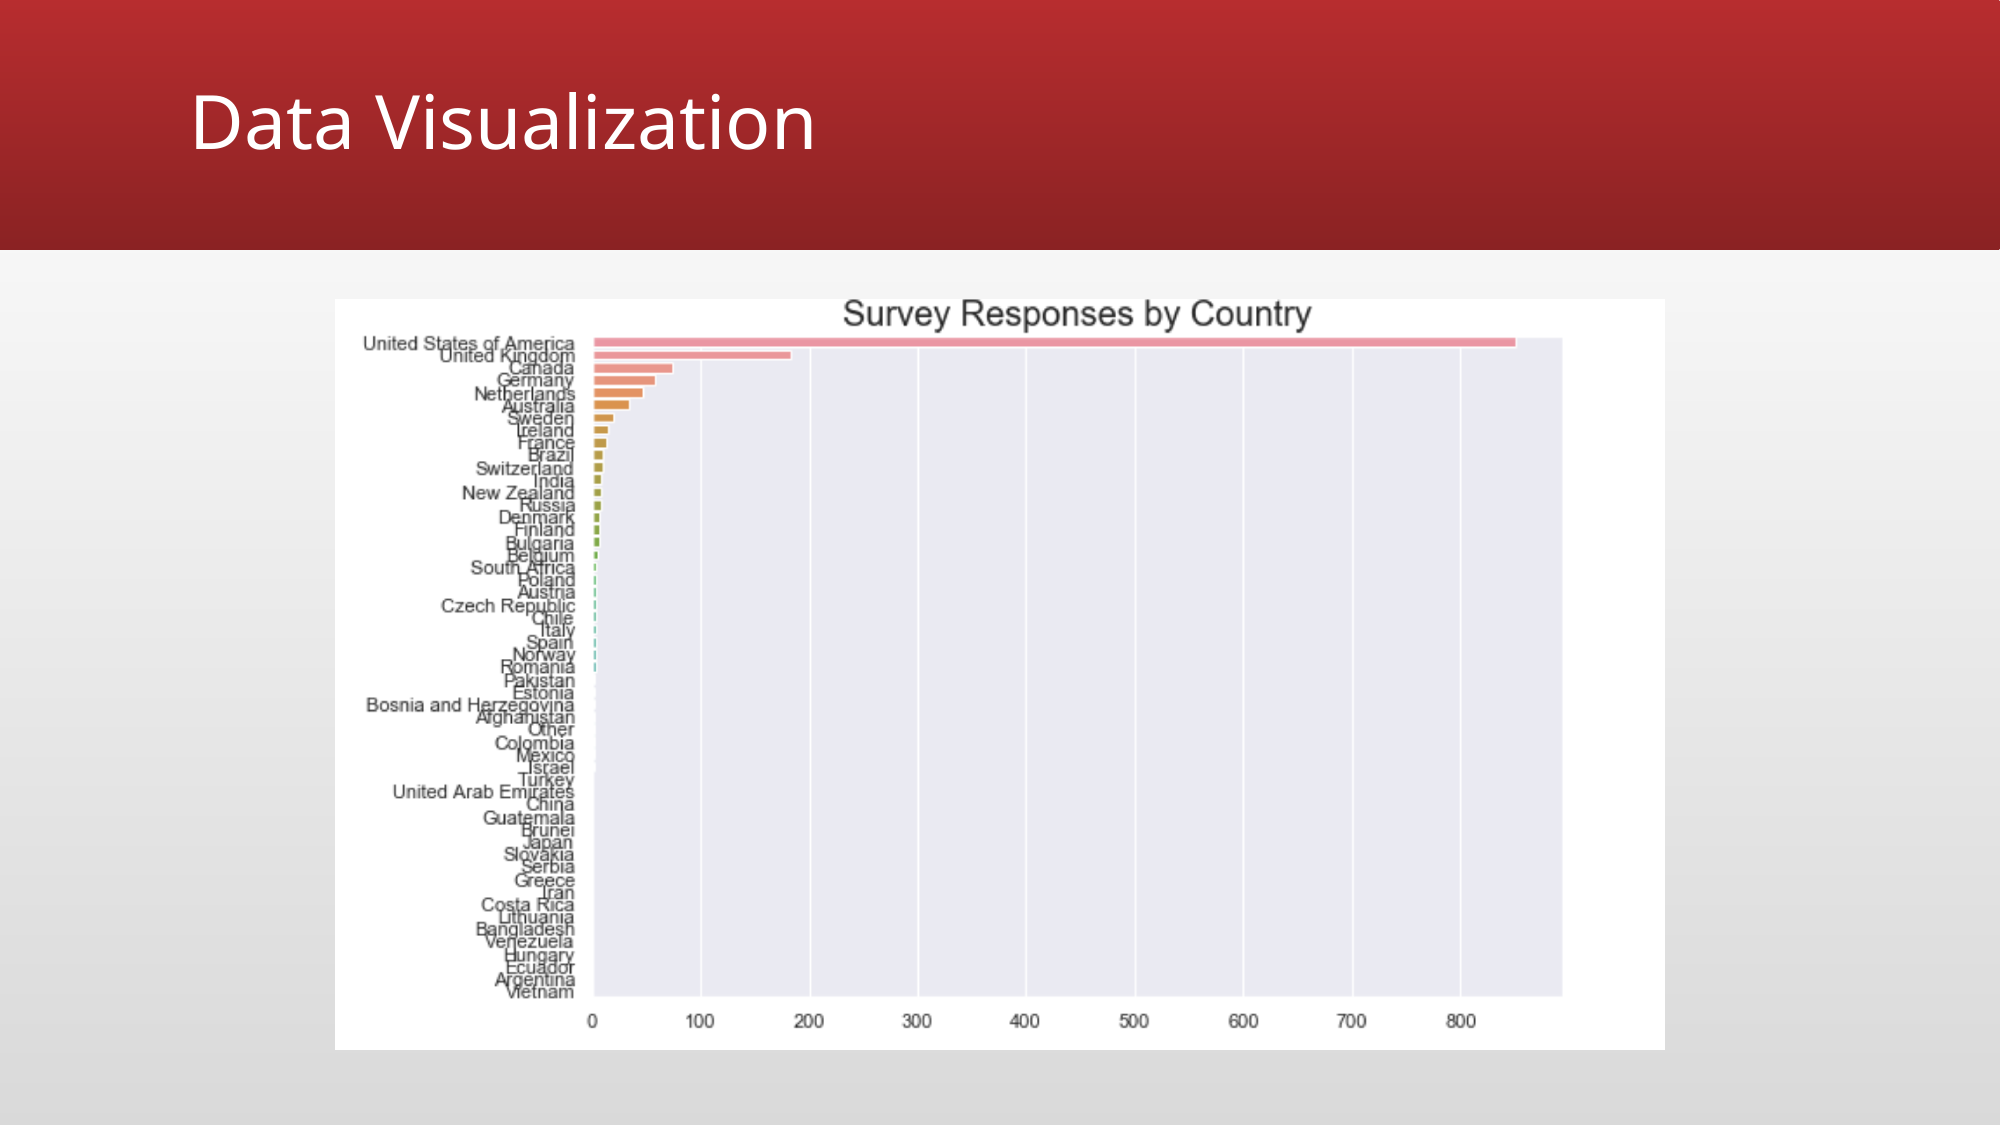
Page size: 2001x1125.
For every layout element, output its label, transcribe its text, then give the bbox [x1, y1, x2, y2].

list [335, 299, 1665, 1050]
title Data Visualization [174, 16, 1825, 234]
